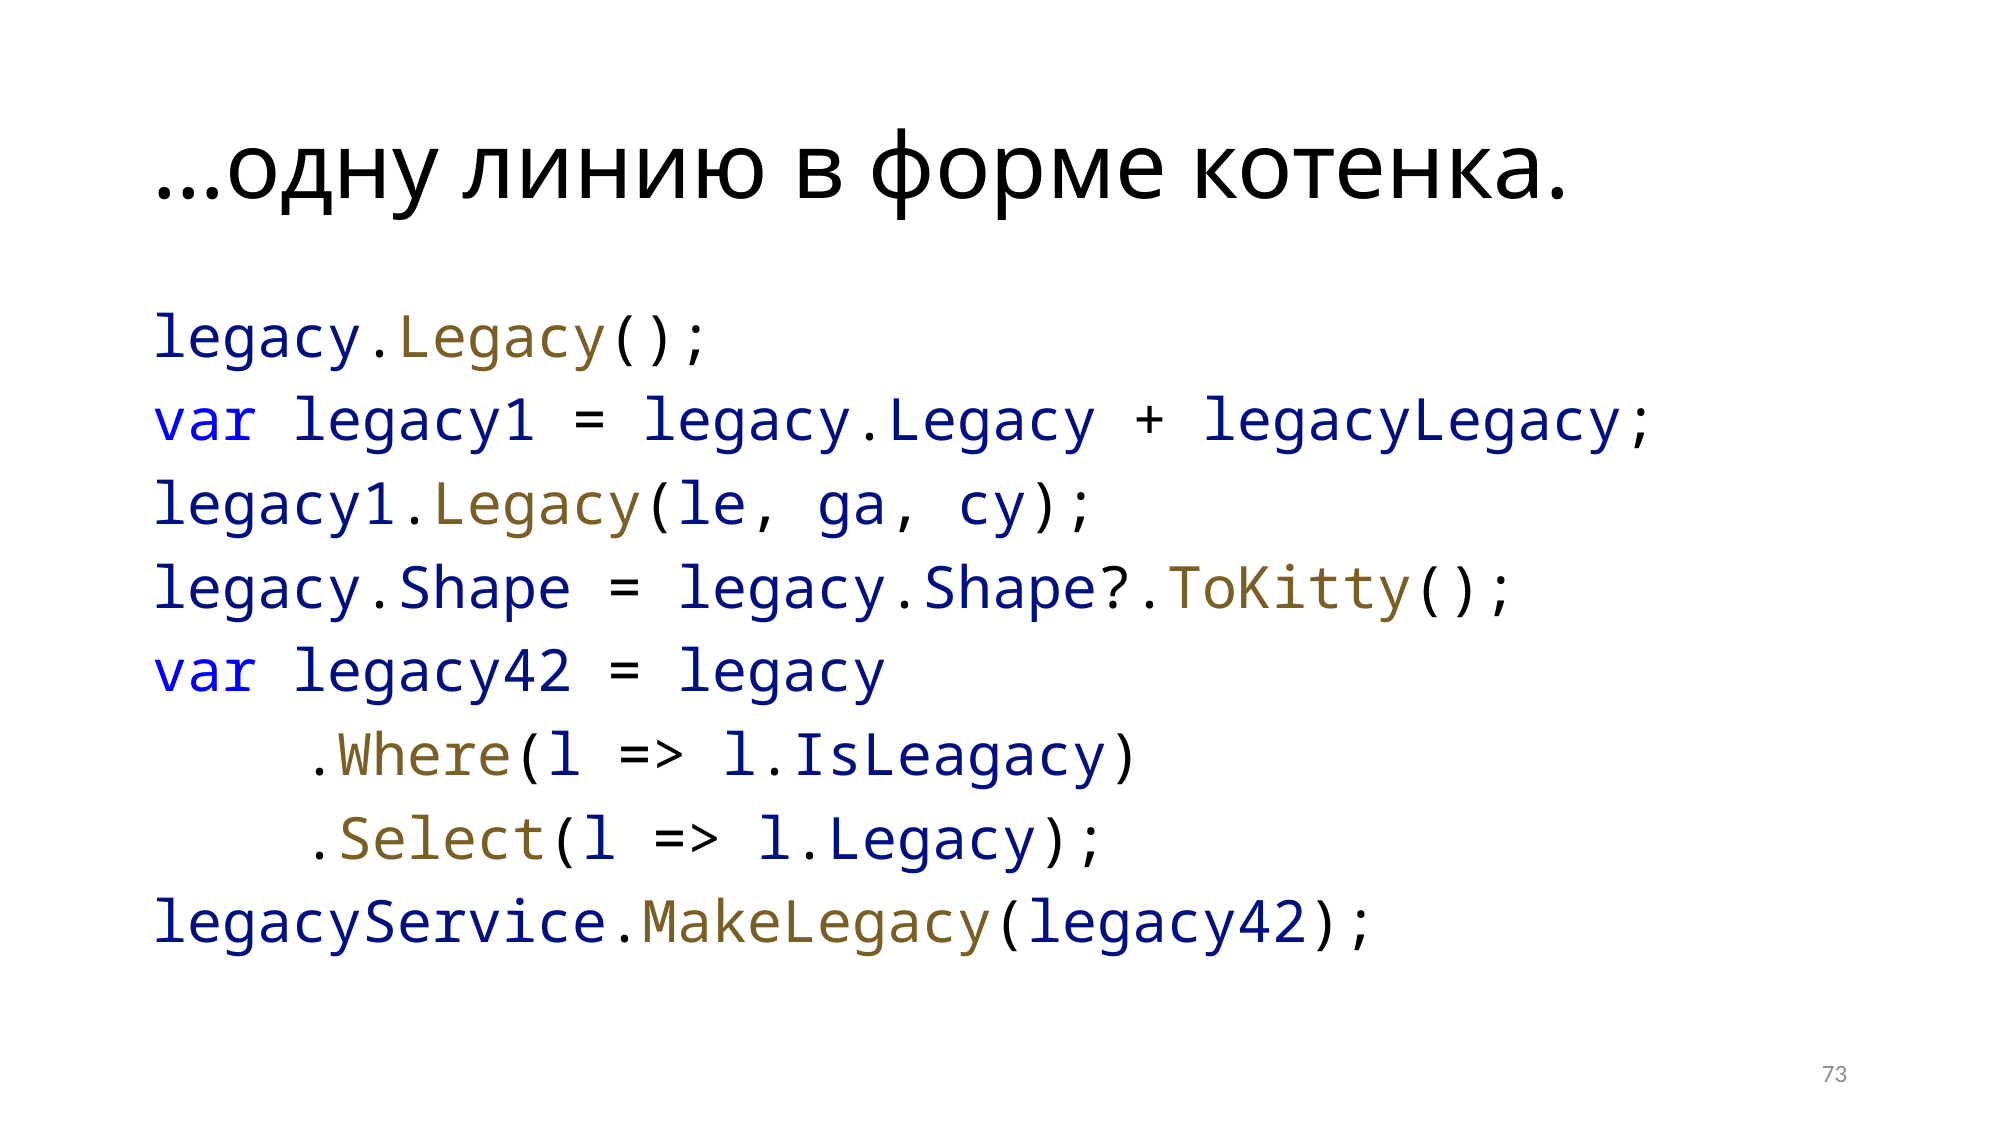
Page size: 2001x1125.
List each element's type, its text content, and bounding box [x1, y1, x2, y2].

list legacy.Legacy(); var legacy1 = legacy.Legacy + legacyLegacy; legacy1.Legacy(le, ga, cy); legacy.Shape = legacy.Shape?.ToKitty(); var legacy42 = legacy .Where(l => l.IsLeagacy) .Select(l => l.Legacy); legacyService.MakeLegacy(legacy42); [137, 299, 1863, 1014]
title …одну линию в форме котенка. [137, 59, 1863, 278]
slide_number 73 [1412, 1042, 1863, 1103]
